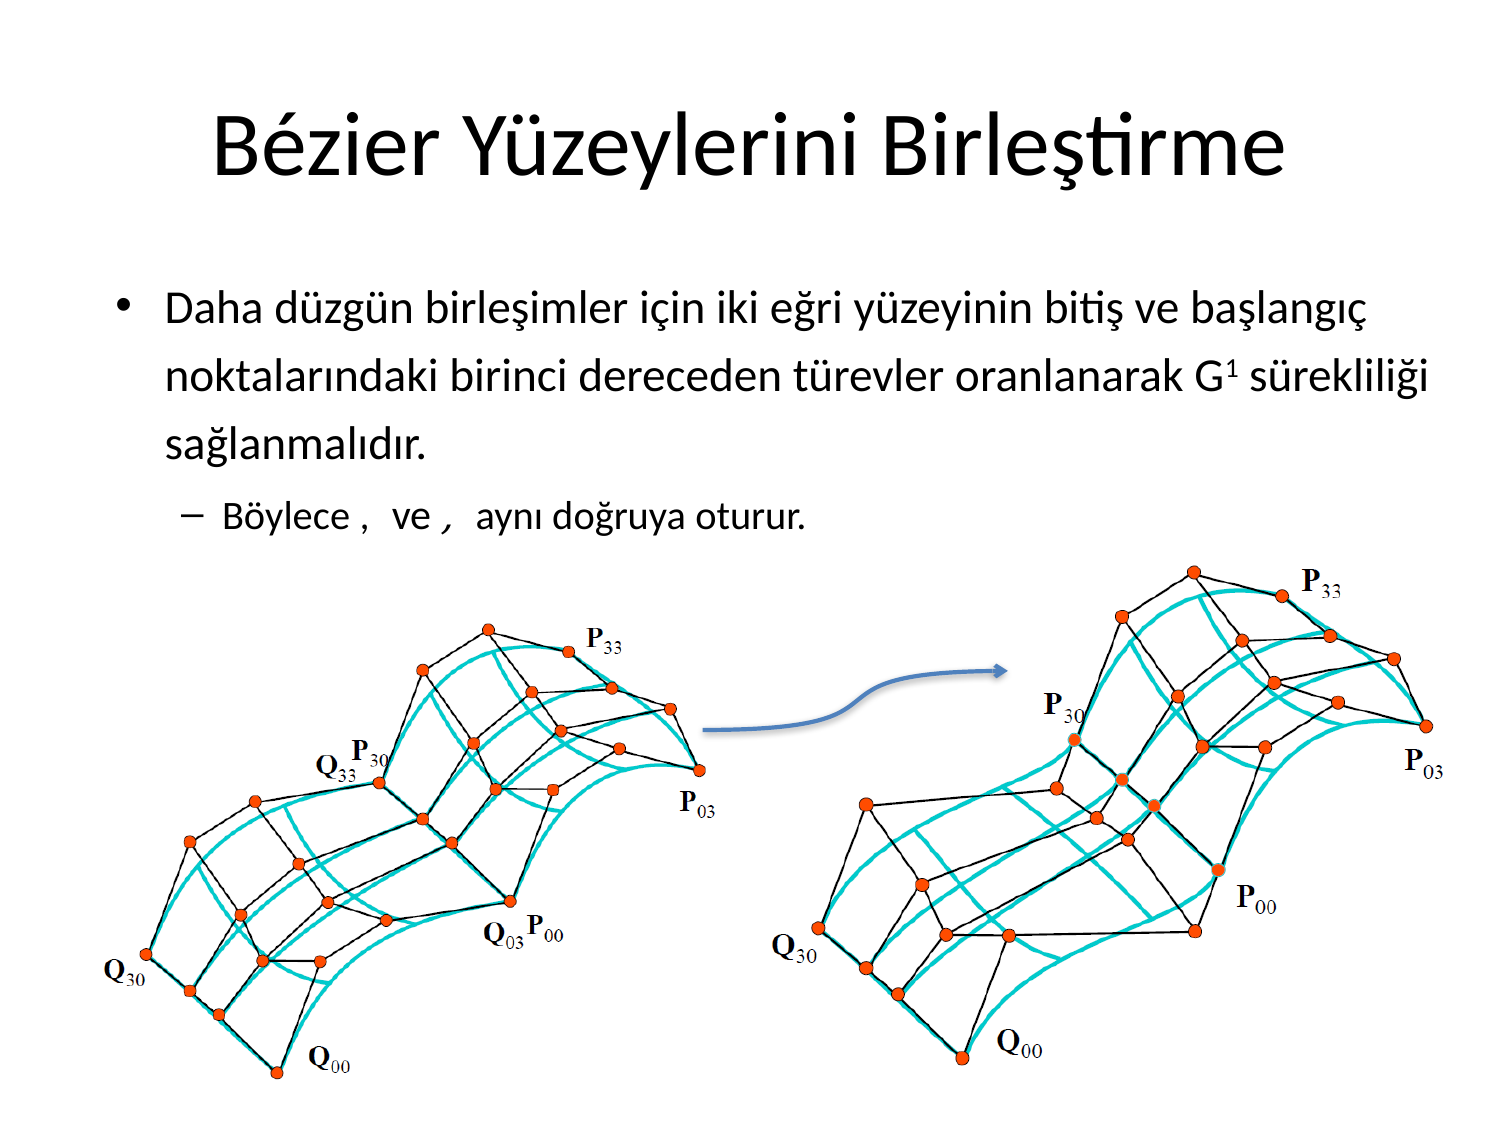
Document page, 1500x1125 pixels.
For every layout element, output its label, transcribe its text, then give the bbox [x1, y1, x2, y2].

title Bézier Yüzeylerini Birleştirme [75, 45, 1425, 233]
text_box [702, 670, 1009, 731]
picture [746, 526, 1452, 1080]
picture [100, 606, 717, 1083]
